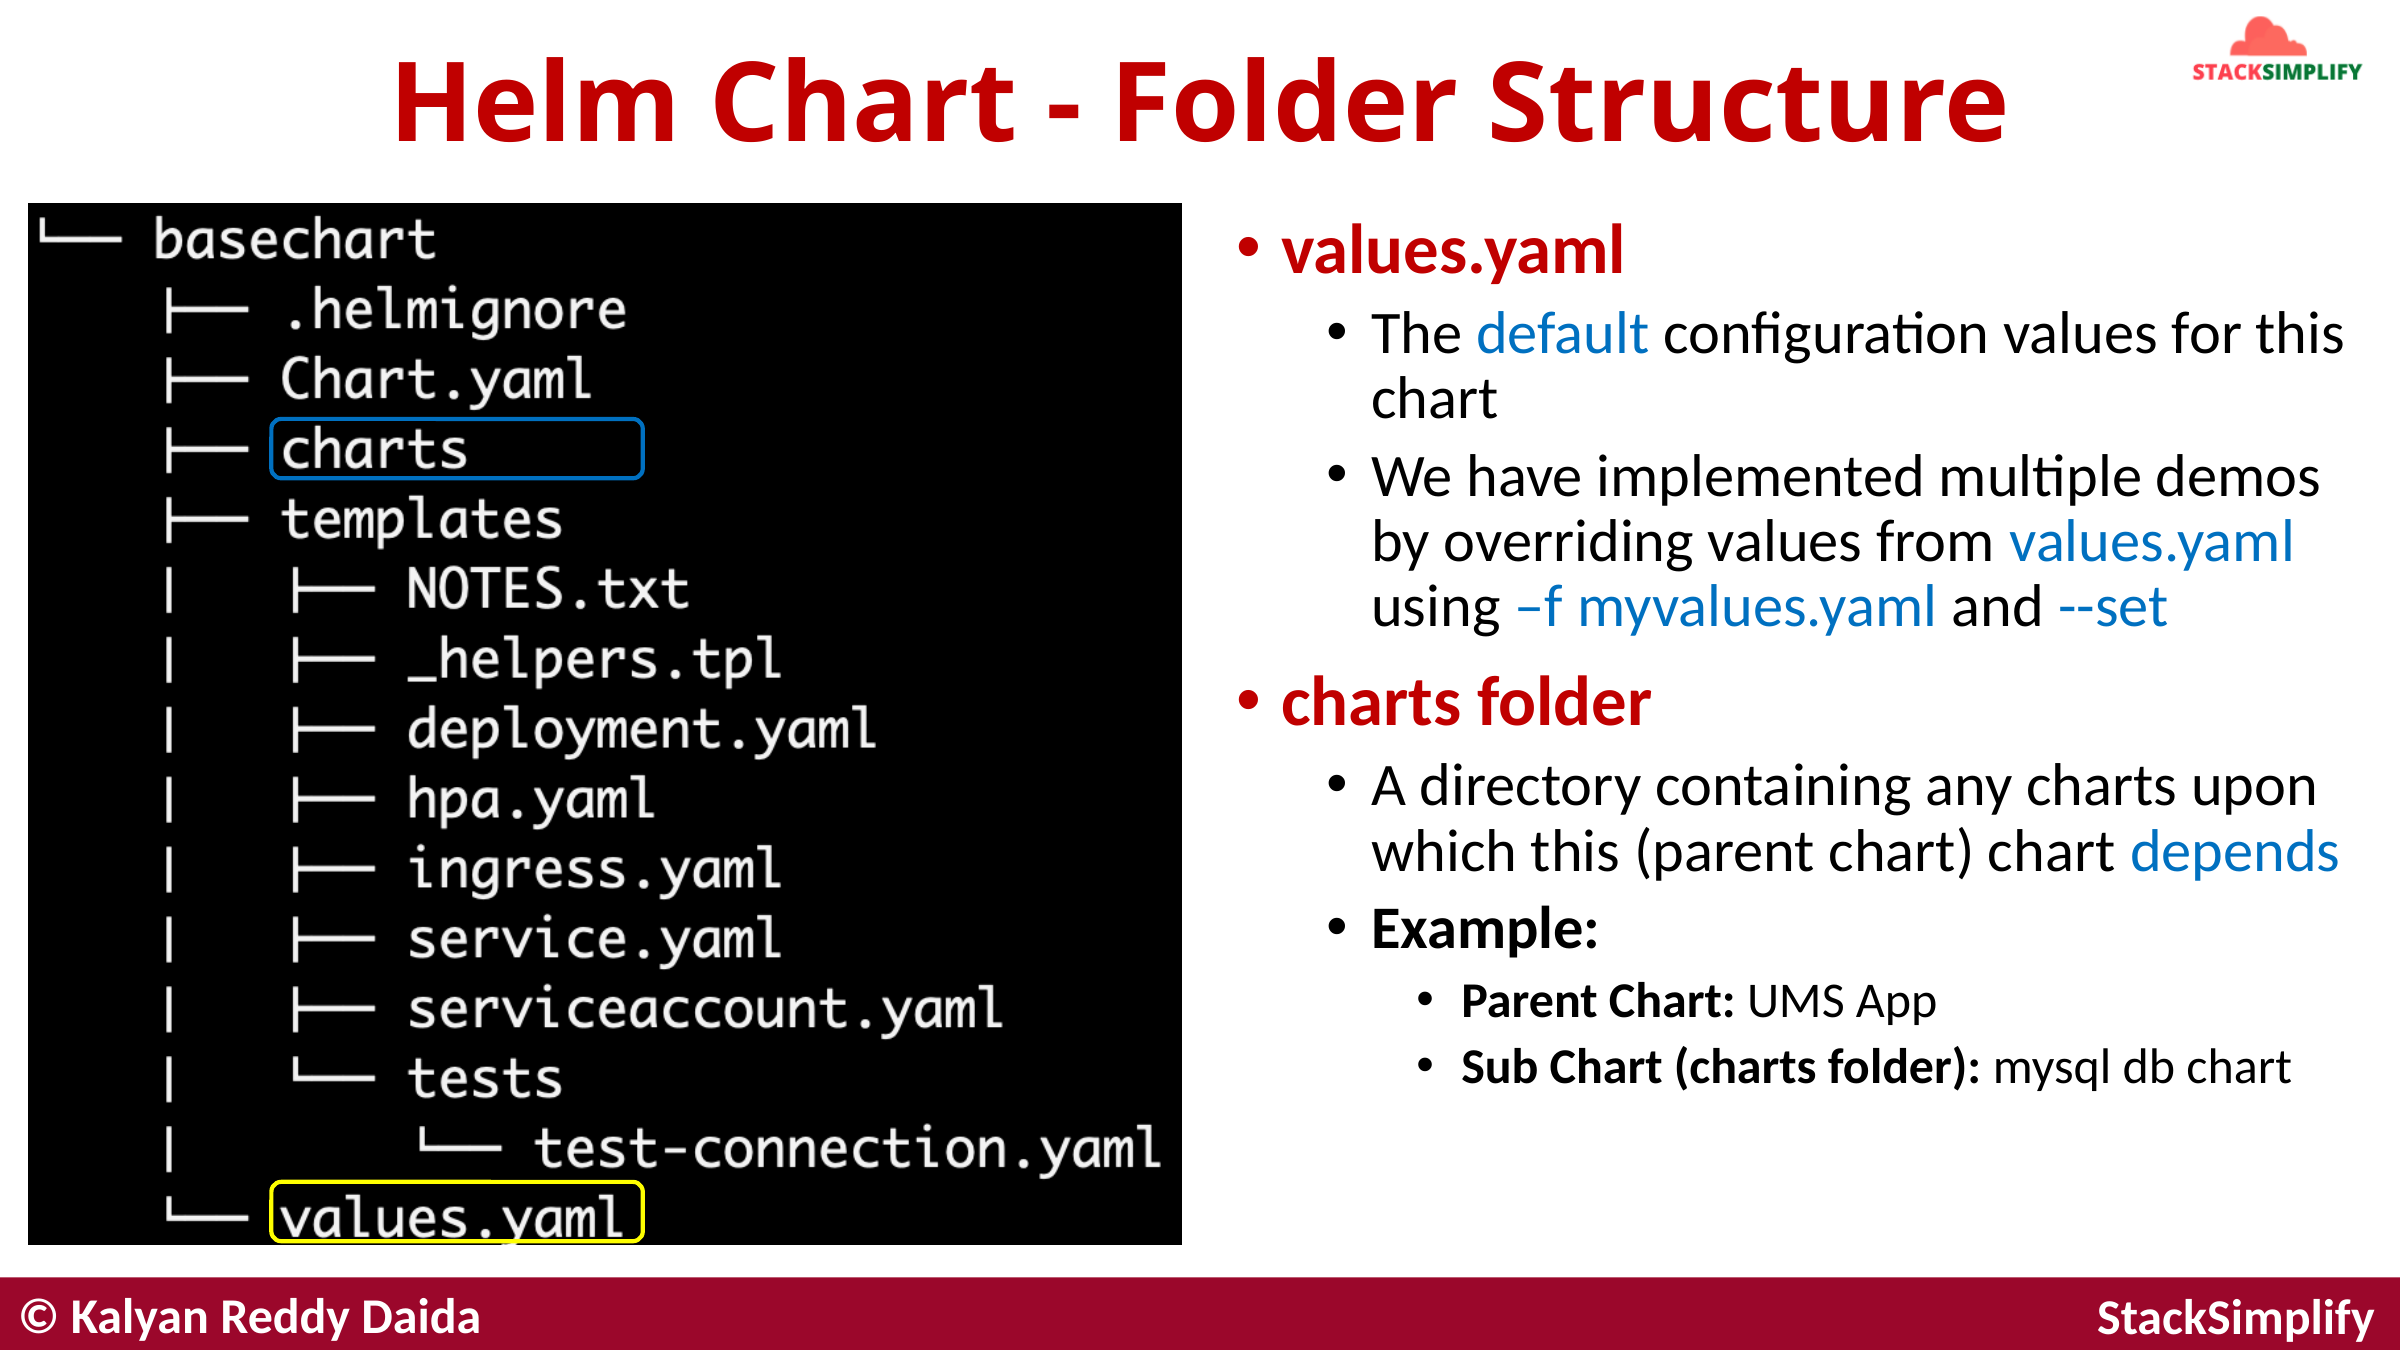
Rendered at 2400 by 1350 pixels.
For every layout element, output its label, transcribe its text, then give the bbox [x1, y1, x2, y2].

title Helm Chart - Folder Structure [165, 8, 2235, 204]
picture [28, 202, 1182, 1245]
picture [2235, 10, 2374, 86]
list values.yaml The default configuration values for this chart We have implemented multiple demos by overriding values from values.yaml using –f myvalues.yaml and --set charts folder A directory containing any charts upon which this (parent chart) chart depends Example: Parent Chart: UMS App Sub Chart (charts folder): mysql db chart [1218, 203, 2372, 1237]
footer © Kalyan Reddy Daida [0, 1278, 543, 1350]
